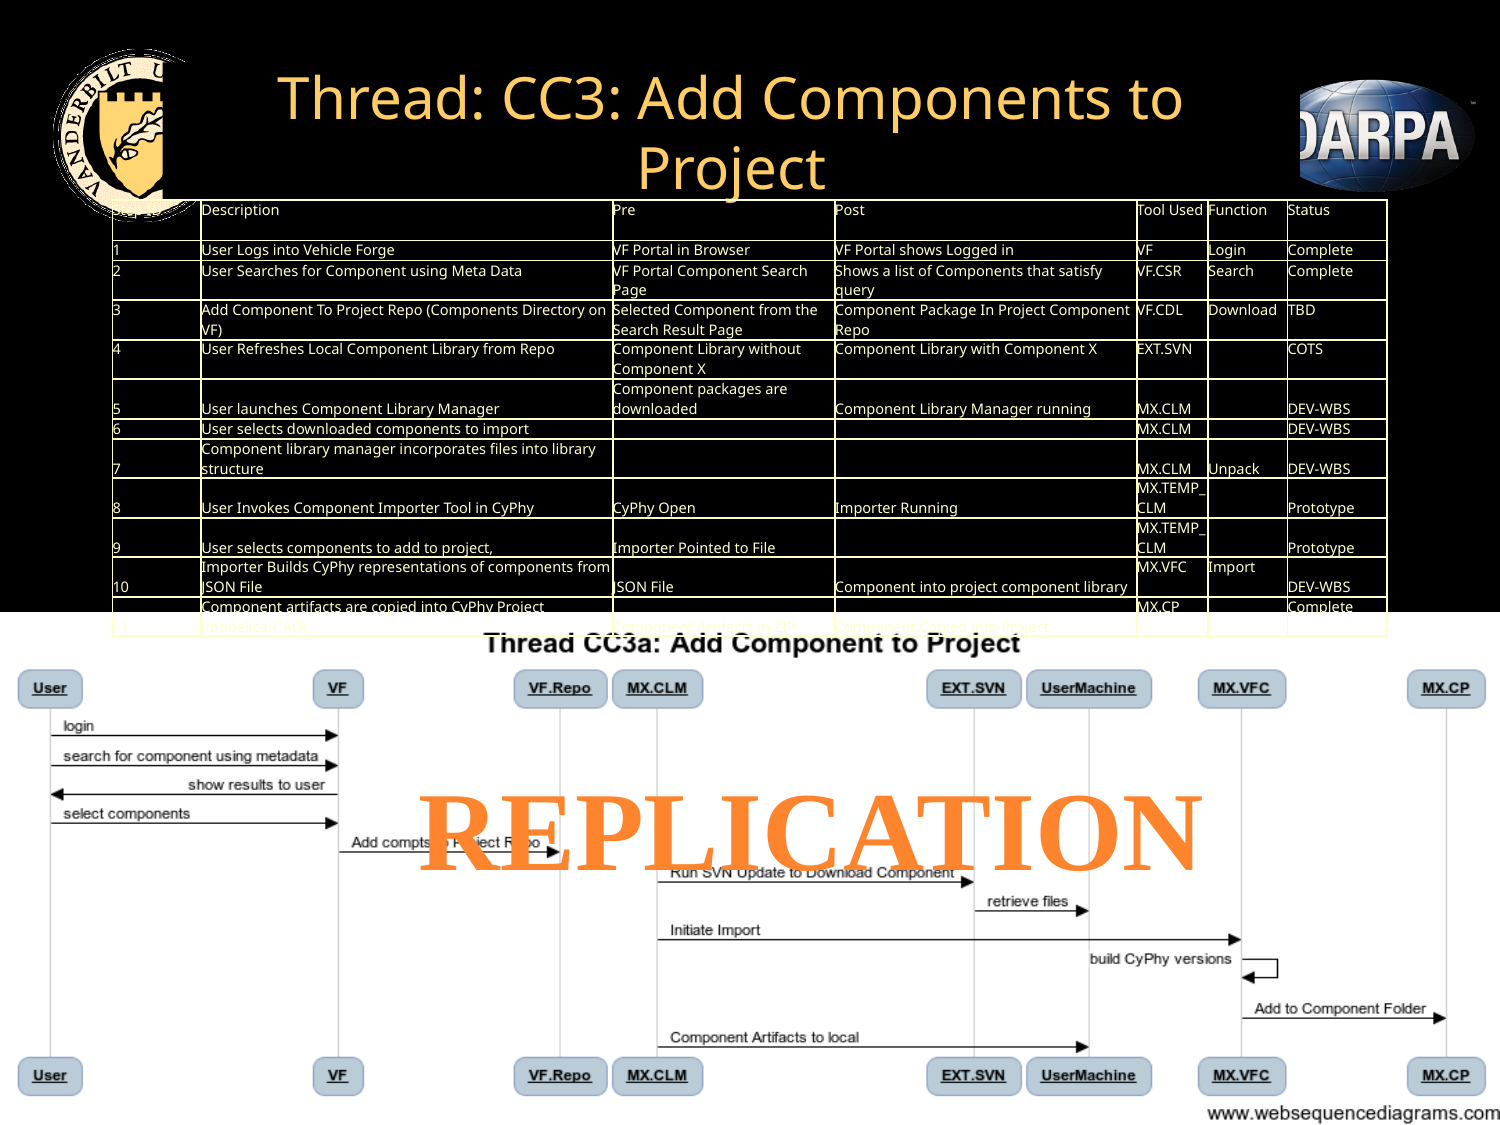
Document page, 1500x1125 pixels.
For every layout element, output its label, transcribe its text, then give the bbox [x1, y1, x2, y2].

table_cell [836, 440, 1136, 477]
table_cell DEV-WBS [1288, 558, 1386, 596]
table_cell 4 [113, 341, 200, 378]
table_header Pre [614, 201, 834, 240]
table_cell VF.CDL [1138, 301, 1207, 339]
table_cell Selected Component from the Search Result Page [614, 301, 834, 339]
table_cell Import [1209, 558, 1287, 596]
picture [0, 612, 1500, 1125]
table_cell User selects components to add to project, [202, 519, 612, 556]
table_cell Component Package In Project Component Repo [836, 301, 1136, 339]
table_cell DEV-WBS [1288, 420, 1386, 438]
table_cell User Invokes Component Importer Tool in CyPhy [202, 479, 612, 517]
table_cell 3 [113, 301, 200, 339]
table_cell VF.CSR [1138, 261, 1207, 299]
table_cell MX.CLM [1138, 420, 1207, 438]
table_cell Login [1209, 241, 1287, 260]
table_cell [1209, 420, 1287, 438]
table_cell Prototype [1288, 479, 1386, 517]
table_cell MX.CP [1138, 598, 1207, 610]
table_header Post [836, 201, 1136, 240]
table_cell COTS [1288, 341, 1386, 378]
table_cell User Logs into Vehicle Forge [202, 241, 612, 260]
table_cell Component Artifacts in ZIP [614, 598, 834, 610]
table_cell VF Portal shows Logged in [836, 241, 1136, 260]
table_cell Search [1209, 261, 1287, 299]
table_cell Importer Pointed to File [614, 519, 834, 556]
table_cell MX.TEMP_CLM [1138, 519, 1207, 556]
table_cell Component Library with Component X [836, 341, 1136, 378]
table_header Function [1209, 201, 1287, 240]
table_header Status [1288, 201, 1386, 240]
table_cell VF [1138, 241, 1207, 260]
table_cell Component packages are downloaded [614, 380, 834, 418]
table_cell User Refreshes Local Component Library from Repo [202, 341, 612, 378]
table_cell Importer Running [836, 479, 1136, 517]
table_cell Component into project component library [836, 558, 1136, 596]
table_cell [1209, 380, 1287, 418]
table_cell 1 [113, 241, 200, 260]
table_cell 2 [113, 261, 200, 299]
table_cell EXT.SVN [1138, 341, 1207, 378]
table_cell [1209, 479, 1287, 517]
table_cell 8 [113, 479, 200, 517]
table_cell [1209, 341, 1287, 378]
table_cell JSON File [614, 558, 834, 596]
table_cell Add Component To Project Repo (Components Directory on VF) [202, 301, 612, 339]
table_cell VF Portal in Browser [614, 241, 834, 260]
table_cell [836, 420, 1136, 438]
table_cell Importer Builds CyPhy representations of components from JSON File [202, 558, 612, 596]
picture [53, 49, 225, 222]
table_cell Complete [1288, 598, 1386, 610]
table_header Tool Used [1138, 201, 1207, 240]
table_cell 11 [113, 598, 200, 610]
table_cell MX.CLM [1138, 440, 1207, 477]
table_cell DEV-WBS [1288, 440, 1386, 477]
table_cell Component library manager incorporates files into library structure [202, 440, 612, 477]
table_cell MX.CLM [1138, 380, 1207, 418]
table_cell Component artifacts are copied into CyPhy Project (modelica/CAD) [202, 598, 612, 610]
table_cell 7 [113, 440, 200, 477]
table_cell MX.TEMP_CLM [1138, 479, 1207, 517]
table_cell Component Copied into Project [836, 598, 1136, 610]
table_cell Shows a list of Components that satisfy query [836, 261, 1136, 299]
table_cell MX.VFC [1138, 558, 1207, 596]
table_cell [614, 440, 834, 477]
picture [1301, 77, 1478, 194]
table_cell Complete [1288, 241, 1386, 260]
table_cell User selects downloaded components to import [202, 420, 612, 438]
table_cell 9 [113, 519, 200, 556]
table_cell [1209, 519, 1287, 556]
table_cell 6 [113, 420, 200, 438]
table_cell VF Portal Component Search Page [614, 261, 834, 299]
table_cell User launches Component Library Manager [202, 380, 612, 418]
table_cell TBD [1288, 301, 1386, 339]
table_cell Prototype [1288, 519, 1386, 556]
table_header Step ID [113, 201, 200, 240]
table_cell User Searches for Component using Meta Data [202, 261, 612, 299]
table_cell 10 [113, 558, 200, 596]
table_cell Download [1209, 301, 1287, 339]
table_cell 5 [113, 380, 200, 418]
table_cell DEV-WBS [1288, 380, 1386, 418]
table_cell Unpack [1209, 440, 1287, 477]
title Thread: CC3: Add Components to Project [162, 62, 1301, 199]
table_cell CyPhy Open [614, 479, 834, 517]
table_cell [836, 519, 1136, 556]
table_cell Component Library without Component X [614, 341, 834, 378]
table_cell [1209, 598, 1287, 610]
table_cell [614, 420, 834, 438]
table_header Description [202, 201, 612, 240]
table_cell Complete [1288, 261, 1386, 299]
table_cell Component Library Manager running [836, 380, 1136, 418]
